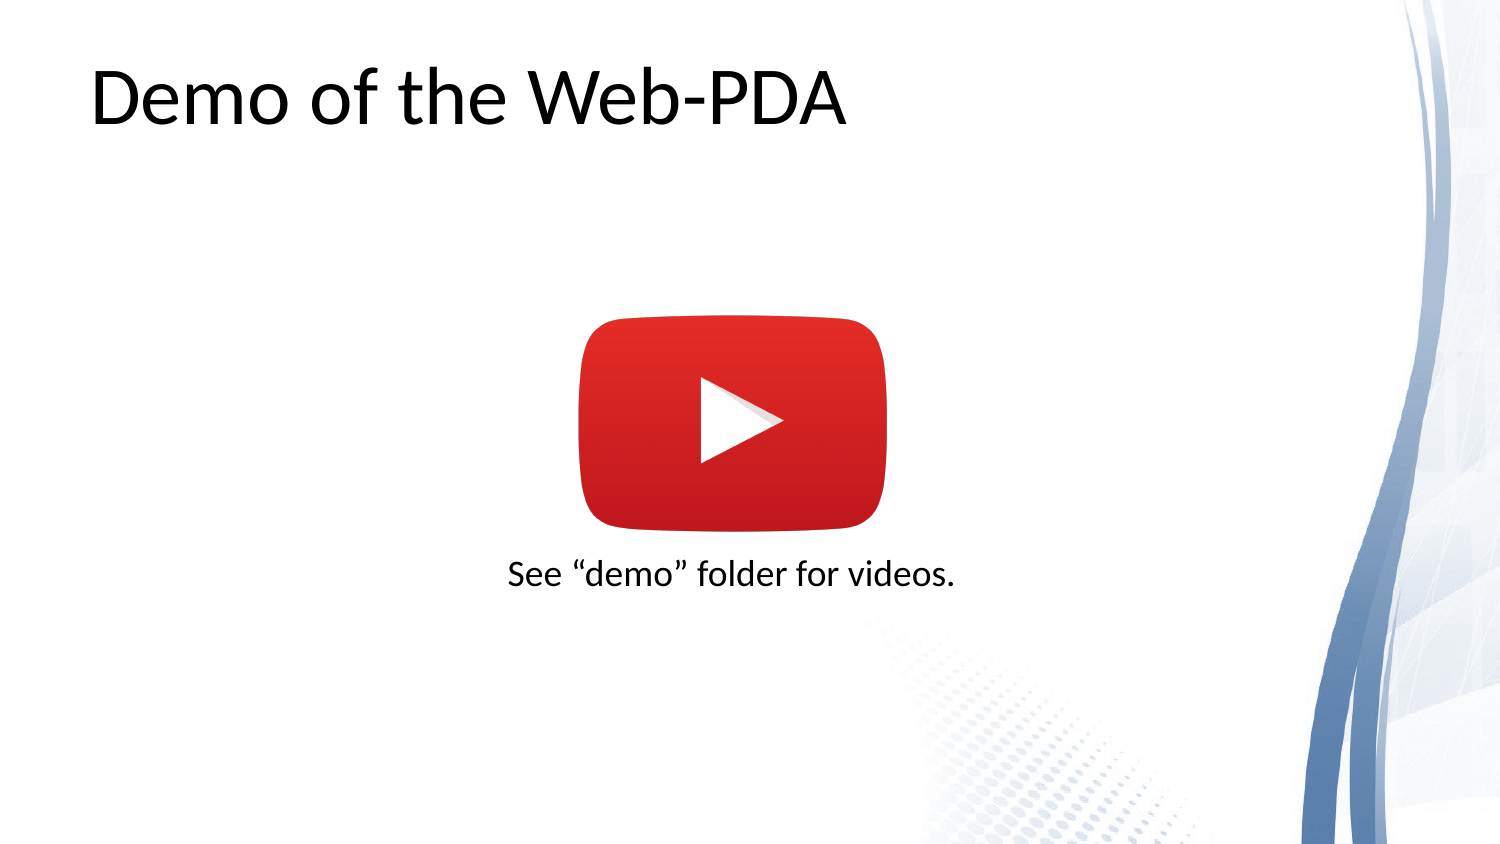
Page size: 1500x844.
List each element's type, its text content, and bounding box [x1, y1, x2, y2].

picture [578, 315, 887, 532]
text_box See “demo” folder for videos. [492, 541, 972, 601]
title Demo of the Web-PDA [75, 33, 1425, 149]
